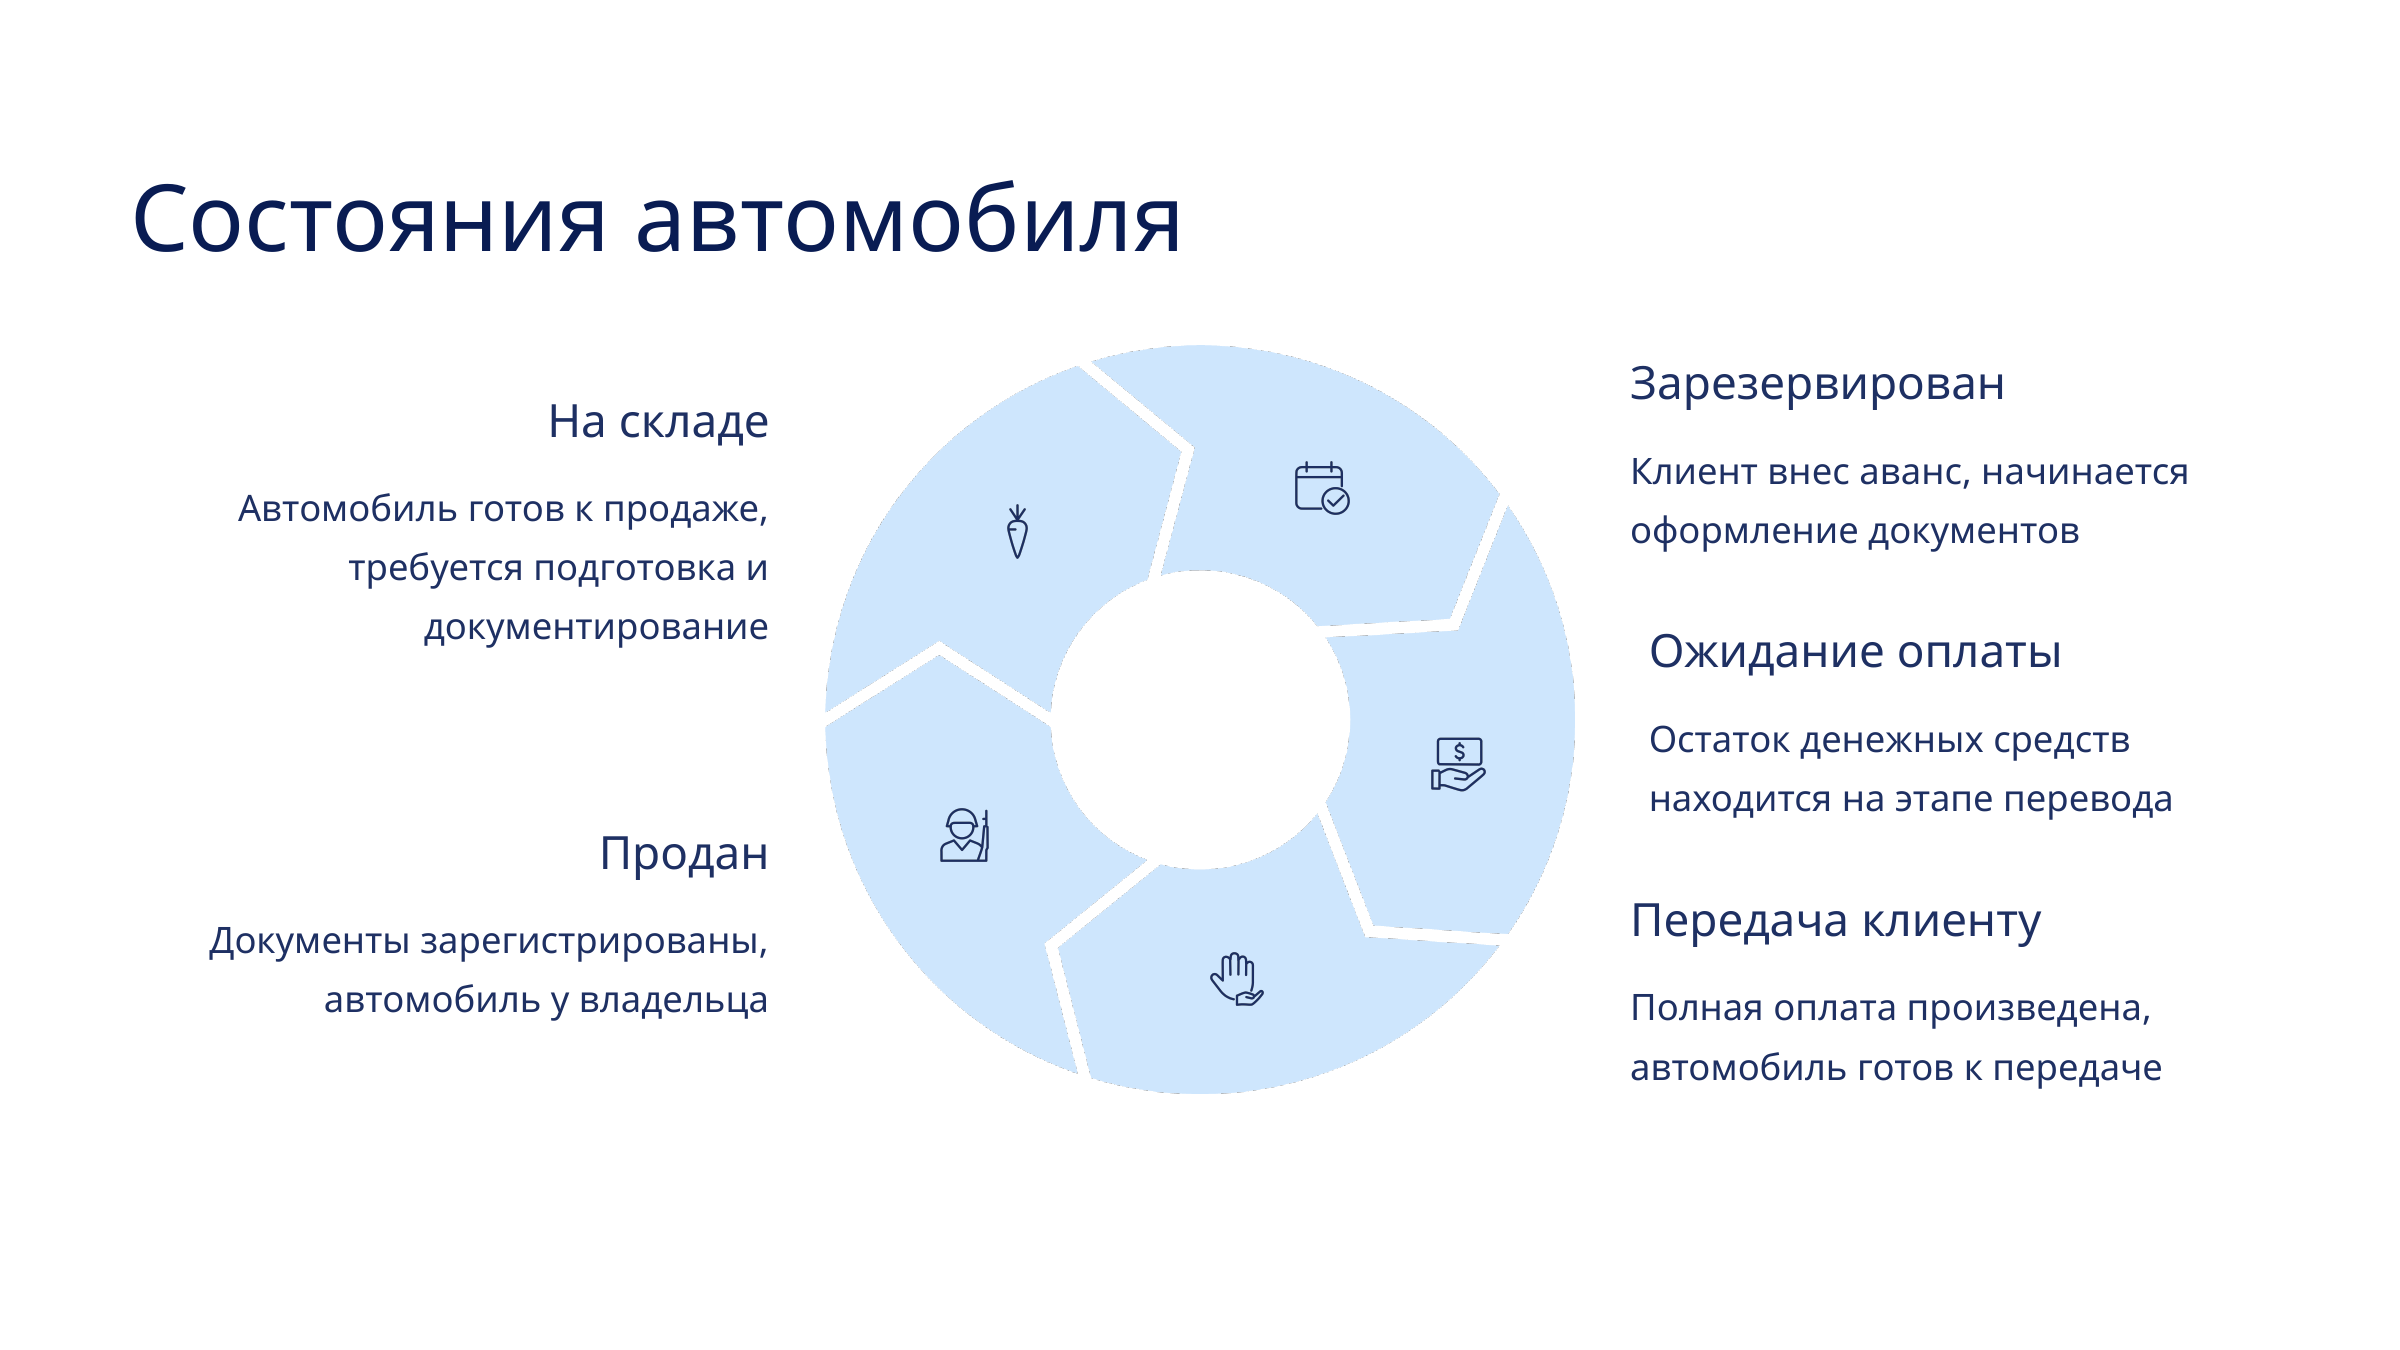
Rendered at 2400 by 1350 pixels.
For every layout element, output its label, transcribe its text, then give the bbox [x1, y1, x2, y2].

text_box Продан [304, 820, 770, 880]
text_box Автомобиль готов к продаже, требуется подготовка и документирование [130, 469, 770, 648]
text_box Зарезервирован [1630, 351, 2096, 410]
text_box Полная оплата произведена, автомобиль готов к передаче [1630, 968, 2270, 1088]
text_box Клиент внес аванс, начинается оформление документов [1630, 432, 2270, 552]
text_box Состояния автомобиля [130, 154, 1475, 271]
text_box Остаток денежных средств находится на этапе перевода [1648, 700, 2270, 820]
text_box Документы зарегистрированы, автомобиль у владельца [130, 901, 770, 1021]
text_box Ожидание оплаты [1648, 619, 2114, 678]
picture [825, 345, 1575, 1094]
text_box На складе [304, 388, 770, 447]
text_box Передача клиенту [1630, 888, 2096, 947]
